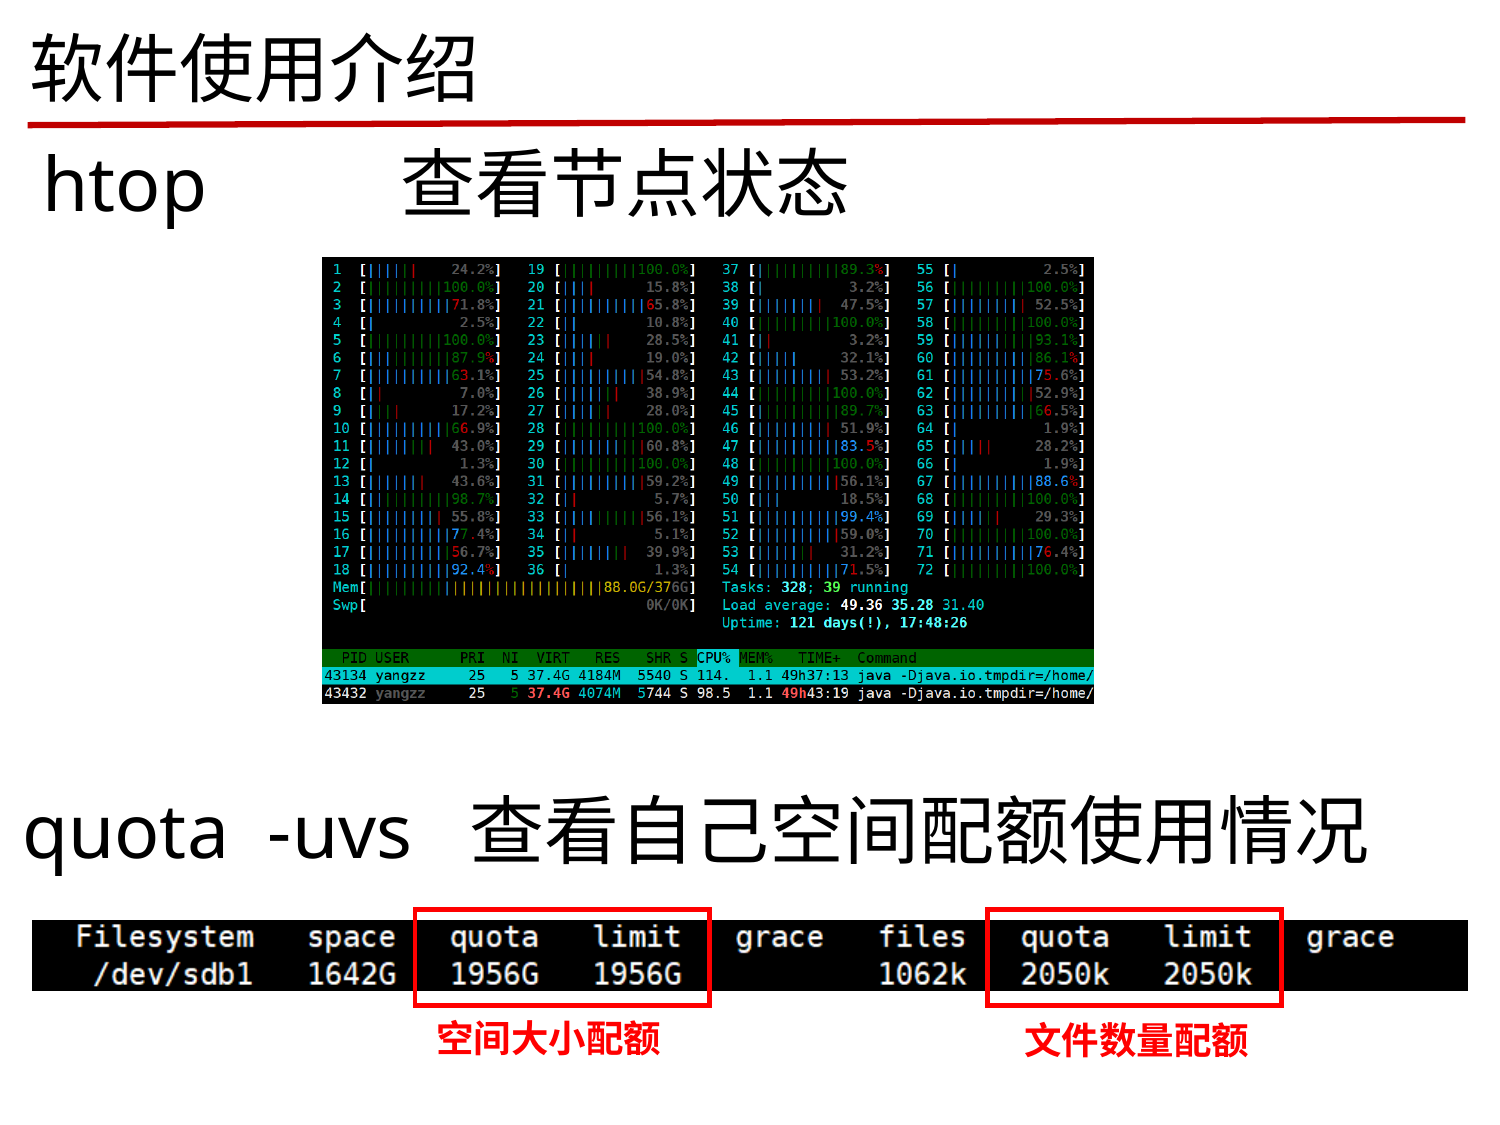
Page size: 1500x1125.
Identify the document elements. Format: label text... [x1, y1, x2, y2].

text_box [414, 991, 710, 1006]
picture [321, 257, 1094, 704]
text_box 文件数量配额 [1009, 1009, 1292, 1070]
text_box [986, 908, 1283, 920]
text_box quota -uvs 查看自己空间配额使用情况 [7, 776, 1433, 882]
text_box htop 查看节点状态 [27, 128, 1210, 234]
text_box [986, 991, 1283, 1006]
text_box [414, 908, 710, 920]
text_box 空间大小配额 [421, 1007, 704, 1068]
picture [32, 920, 1468, 991]
text_box 软件使用介绍 [14, 13, 495, 119]
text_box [27, 119, 1466, 126]
